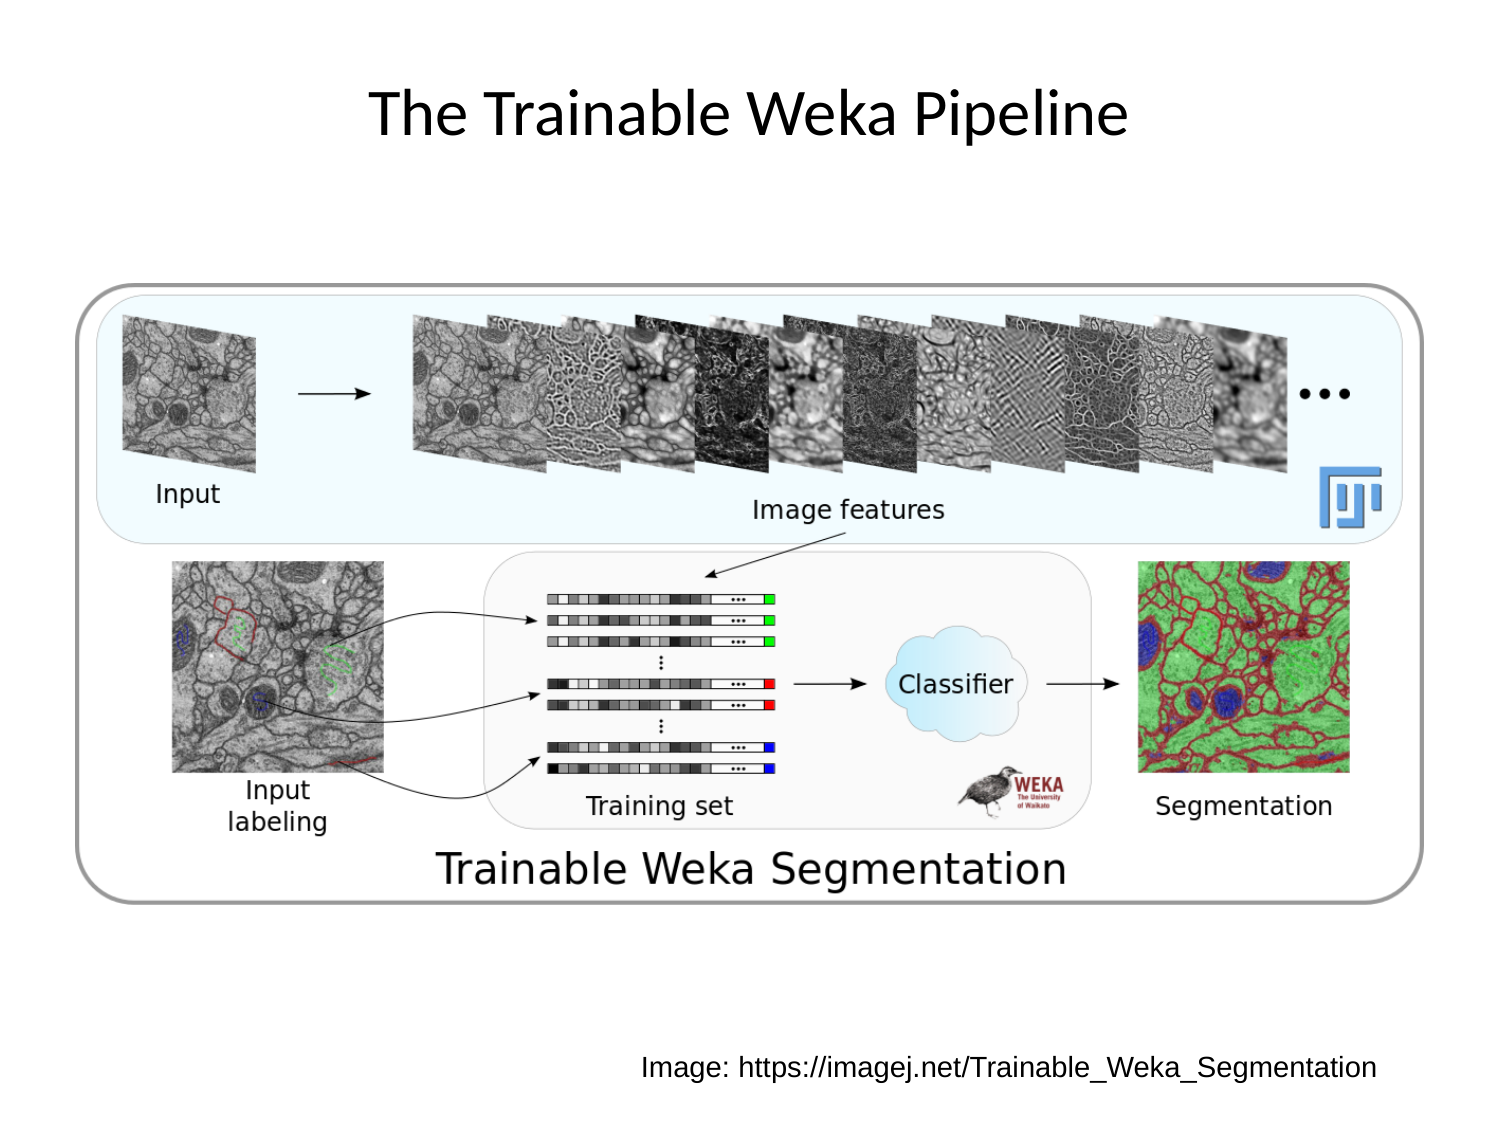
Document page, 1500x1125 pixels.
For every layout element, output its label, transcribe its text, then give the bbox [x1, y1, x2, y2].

text_box The Trainable Weka Pipeline [74, 45, 1424, 172]
picture [74, 283, 1425, 906]
text_box Image: https://imagej.net/Trainable_Weka_Segmentation [626, 1040, 1500, 1091]
